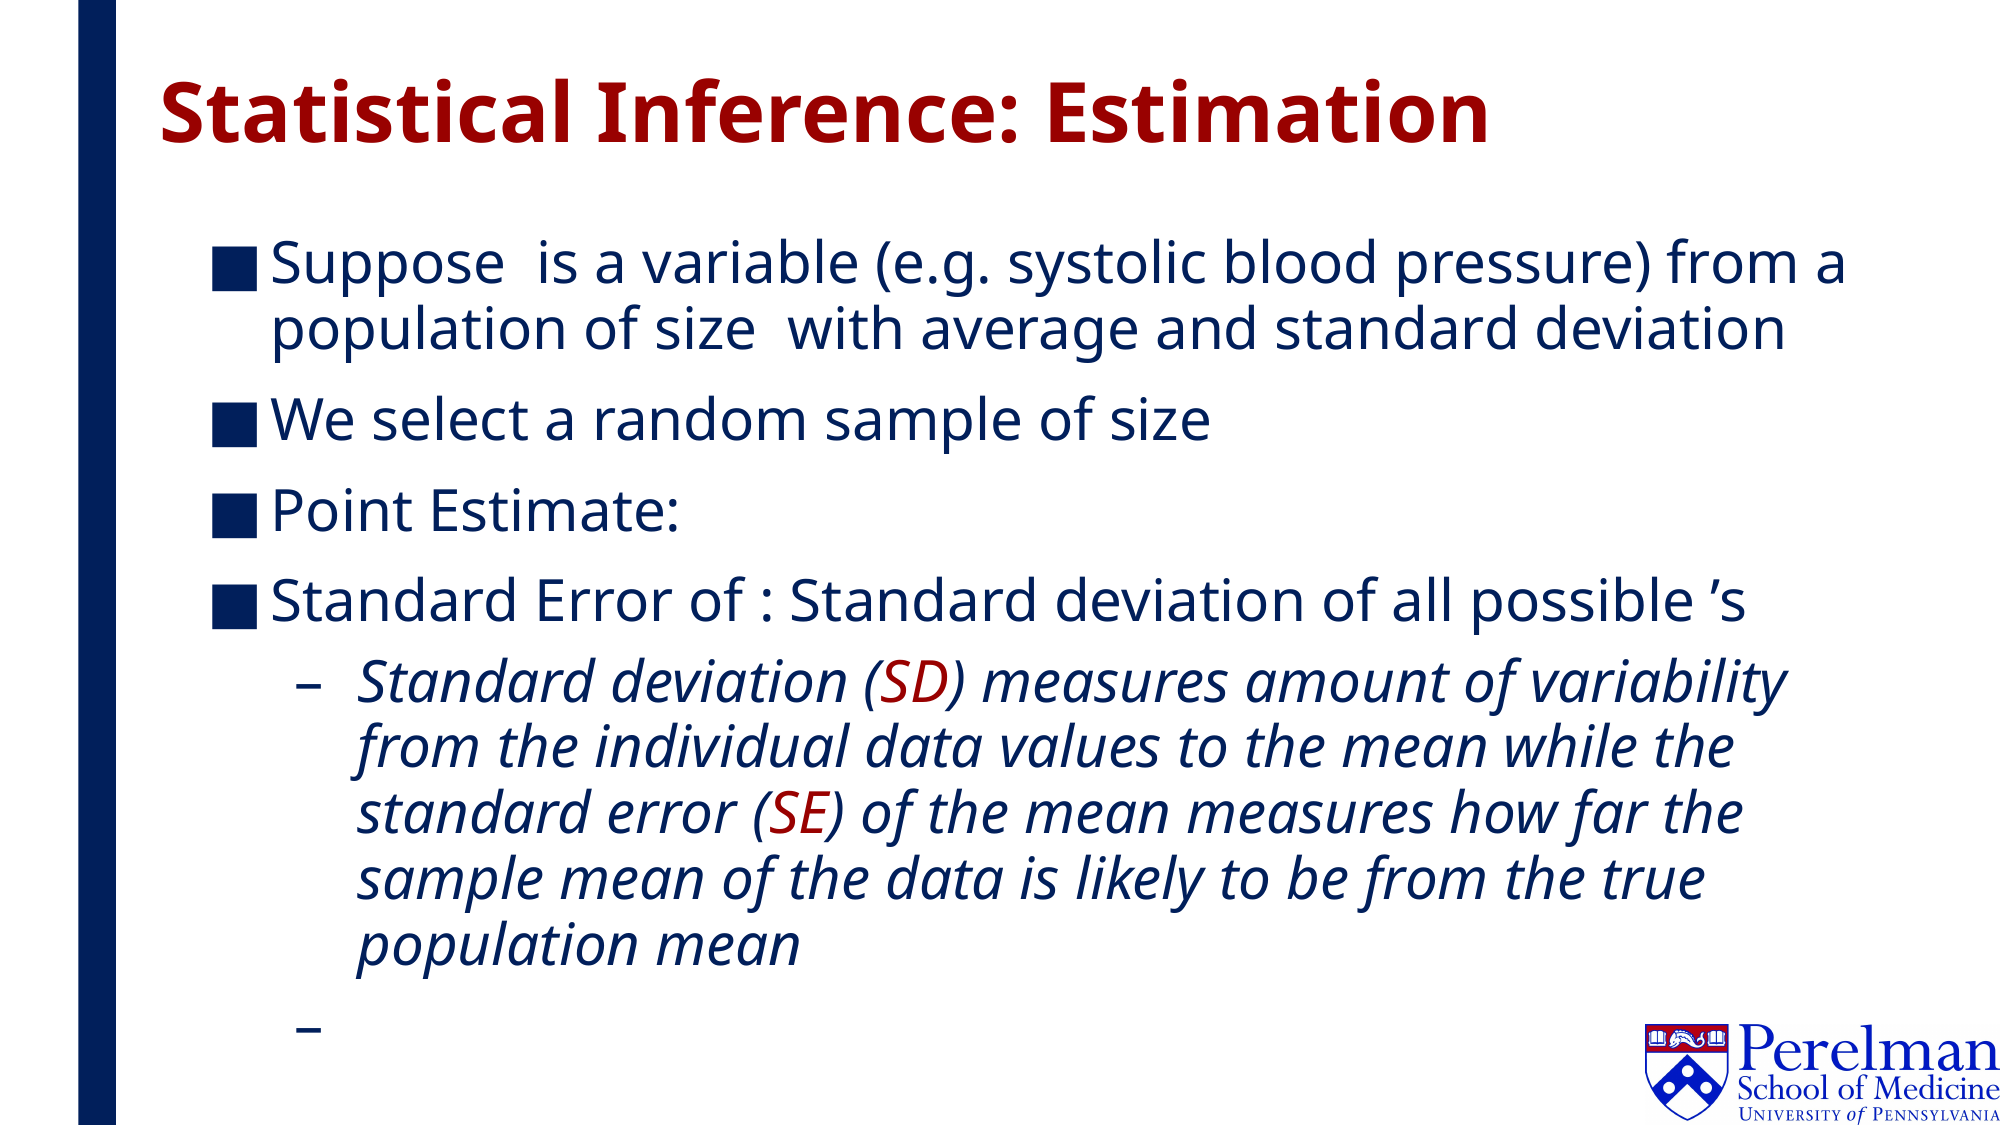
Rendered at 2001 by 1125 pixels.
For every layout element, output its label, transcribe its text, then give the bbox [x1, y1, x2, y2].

picture [1645, 1024, 2000, 1125]
title Statistical Inference: Estimation [145, 39, 1942, 192]
